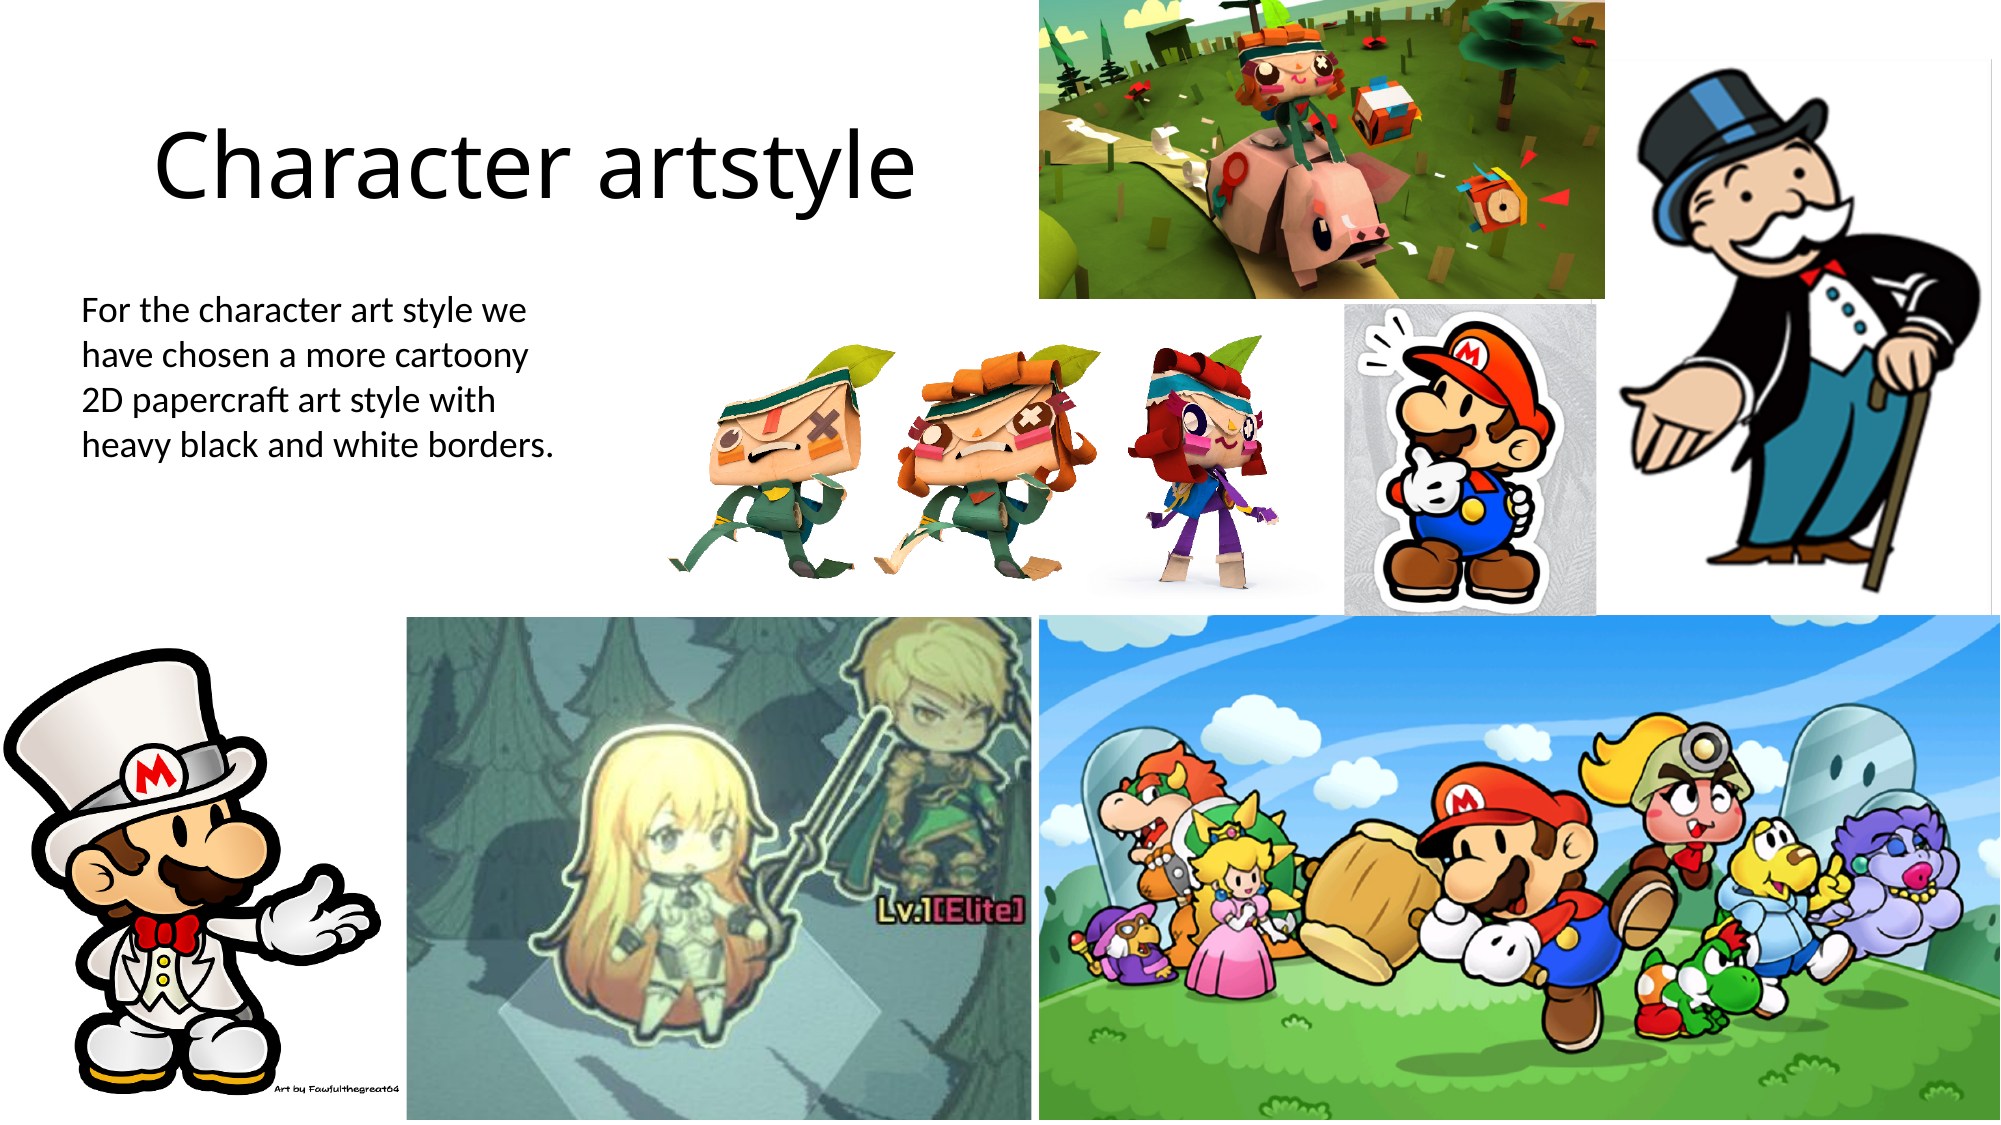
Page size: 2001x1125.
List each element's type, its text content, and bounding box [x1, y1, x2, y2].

picture [663, 0, 2000, 1120]
title Character artstyle [137, 59, 1039, 278]
picture [1, 640, 403, 1097]
text_box For the character art style we have chosen a more cartoony 2D papercraft art style with heavy black and white borders. [66, 277, 578, 472]
picture [406, 617, 1032, 1120]
